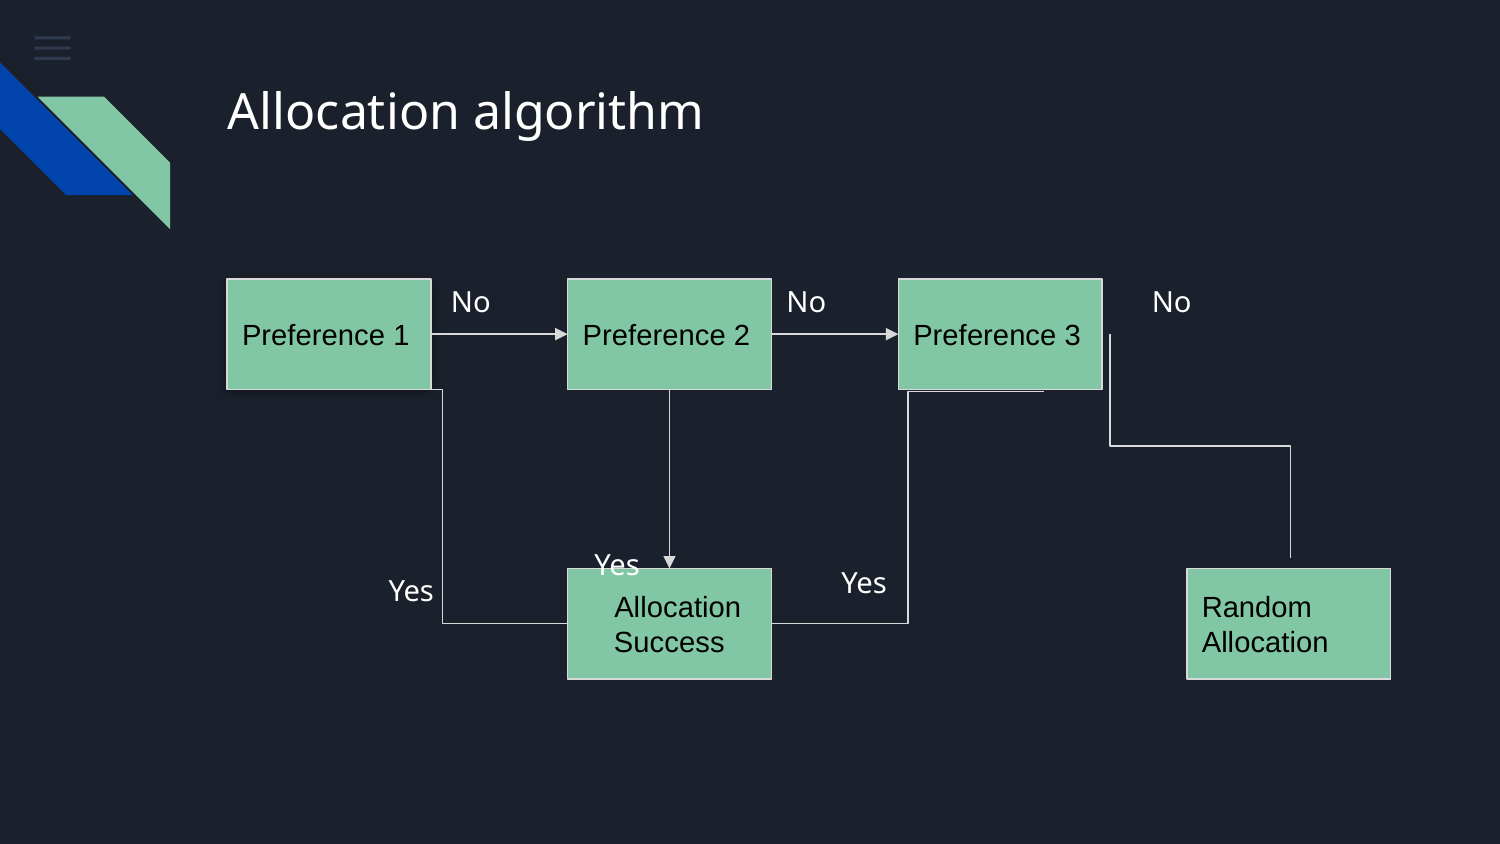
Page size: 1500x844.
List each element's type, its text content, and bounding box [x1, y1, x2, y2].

title Allocation algorithm [212, 64, 1368, 176]
text_box Preference 2 [567, 278, 772, 390]
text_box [771, 391, 1045, 624]
text_box No [435, 268, 563, 333]
text_box Preference 3 [898, 278, 1103, 390]
text_box Yes [579, 461, 658, 596]
text_box No [771, 268, 899, 333]
text_box Preference 1 [227, 278, 431, 390]
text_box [1088, 355, 1313, 537]
text_box Allocation Success [567, 568, 772, 679]
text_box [317, 389, 568, 624]
list Yes [212, 257, 1368, 735]
text_box No [1136, 268, 1264, 334]
text_box Random Allocation [1186, 568, 1391, 679]
